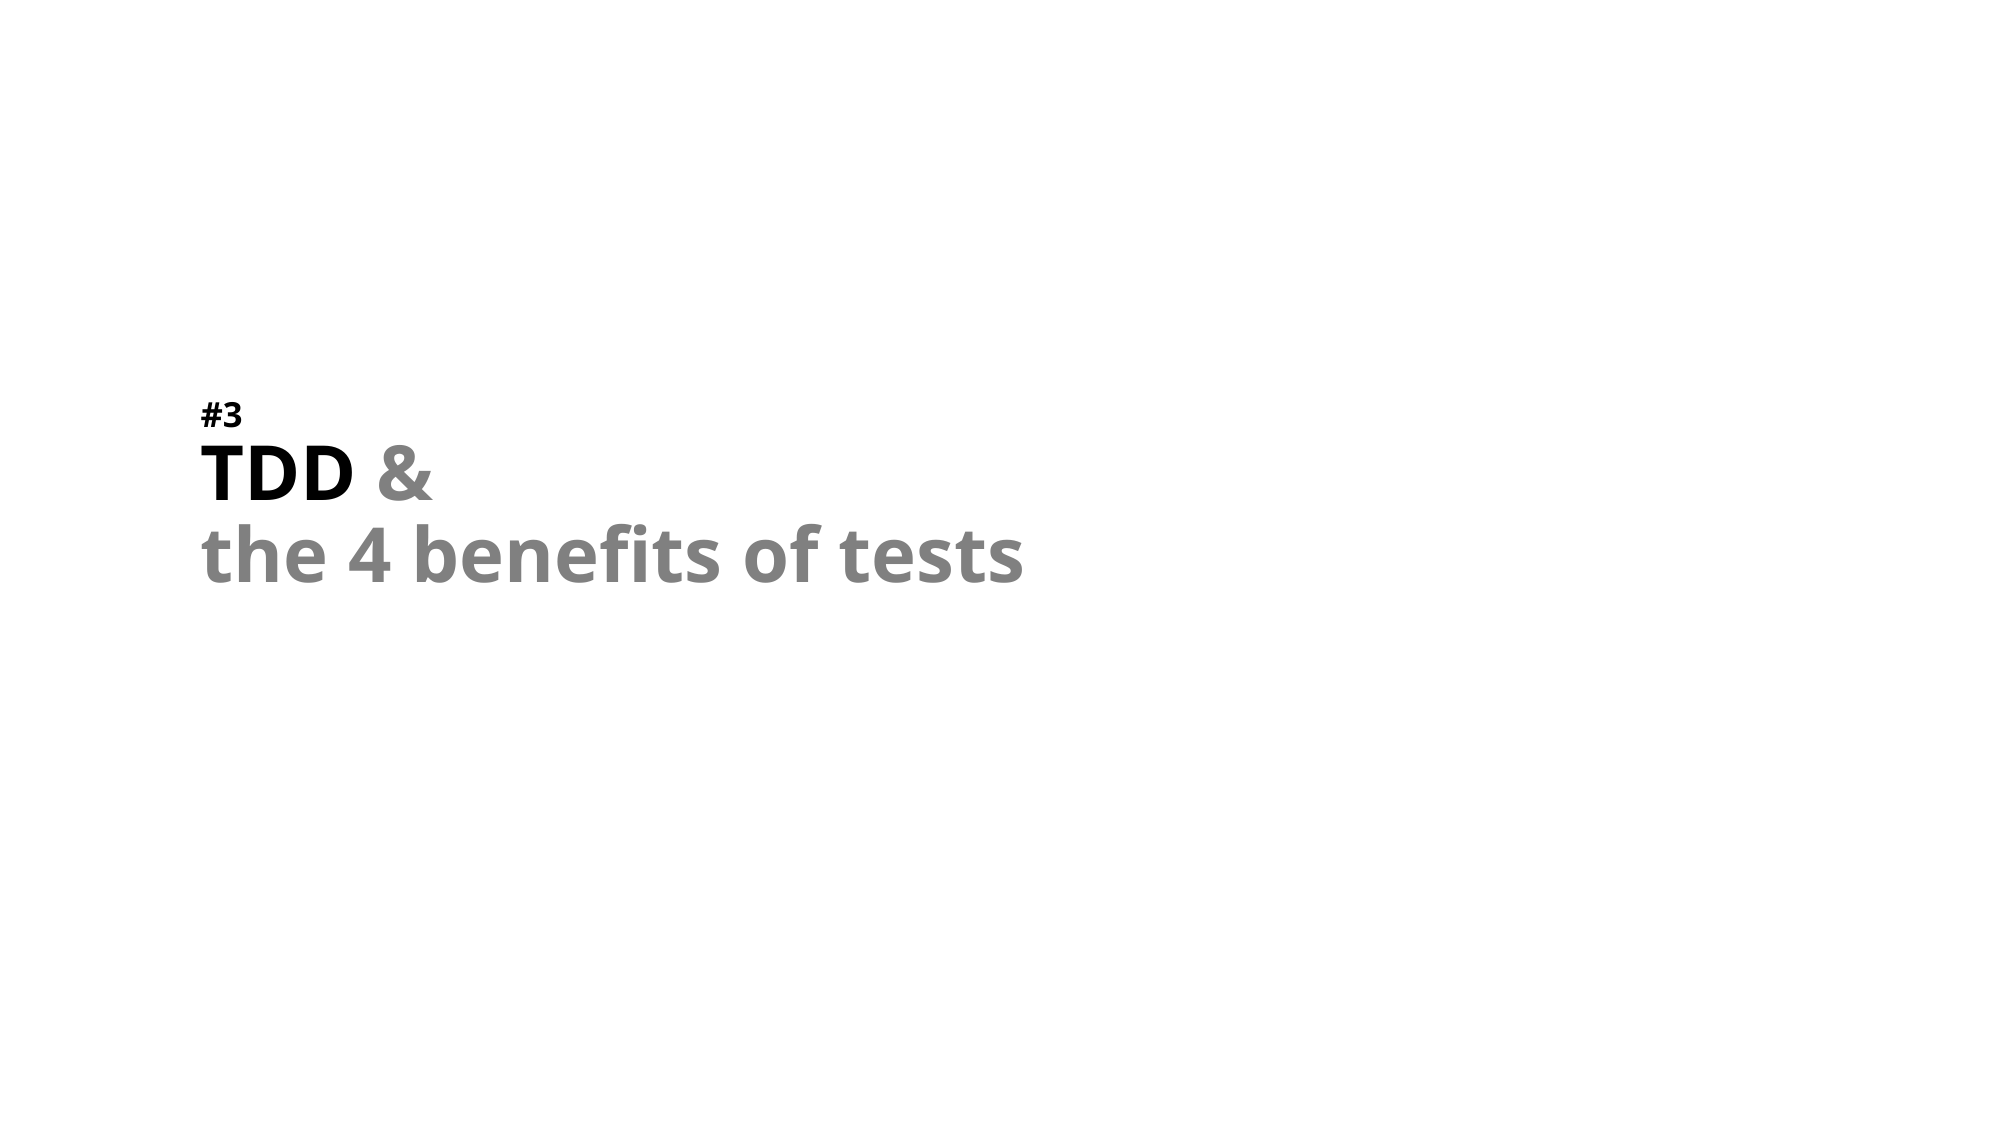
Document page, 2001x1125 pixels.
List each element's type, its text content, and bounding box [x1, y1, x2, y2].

title #3 TDD & the 4 benefits of tests [185, 389, 1911, 608]
